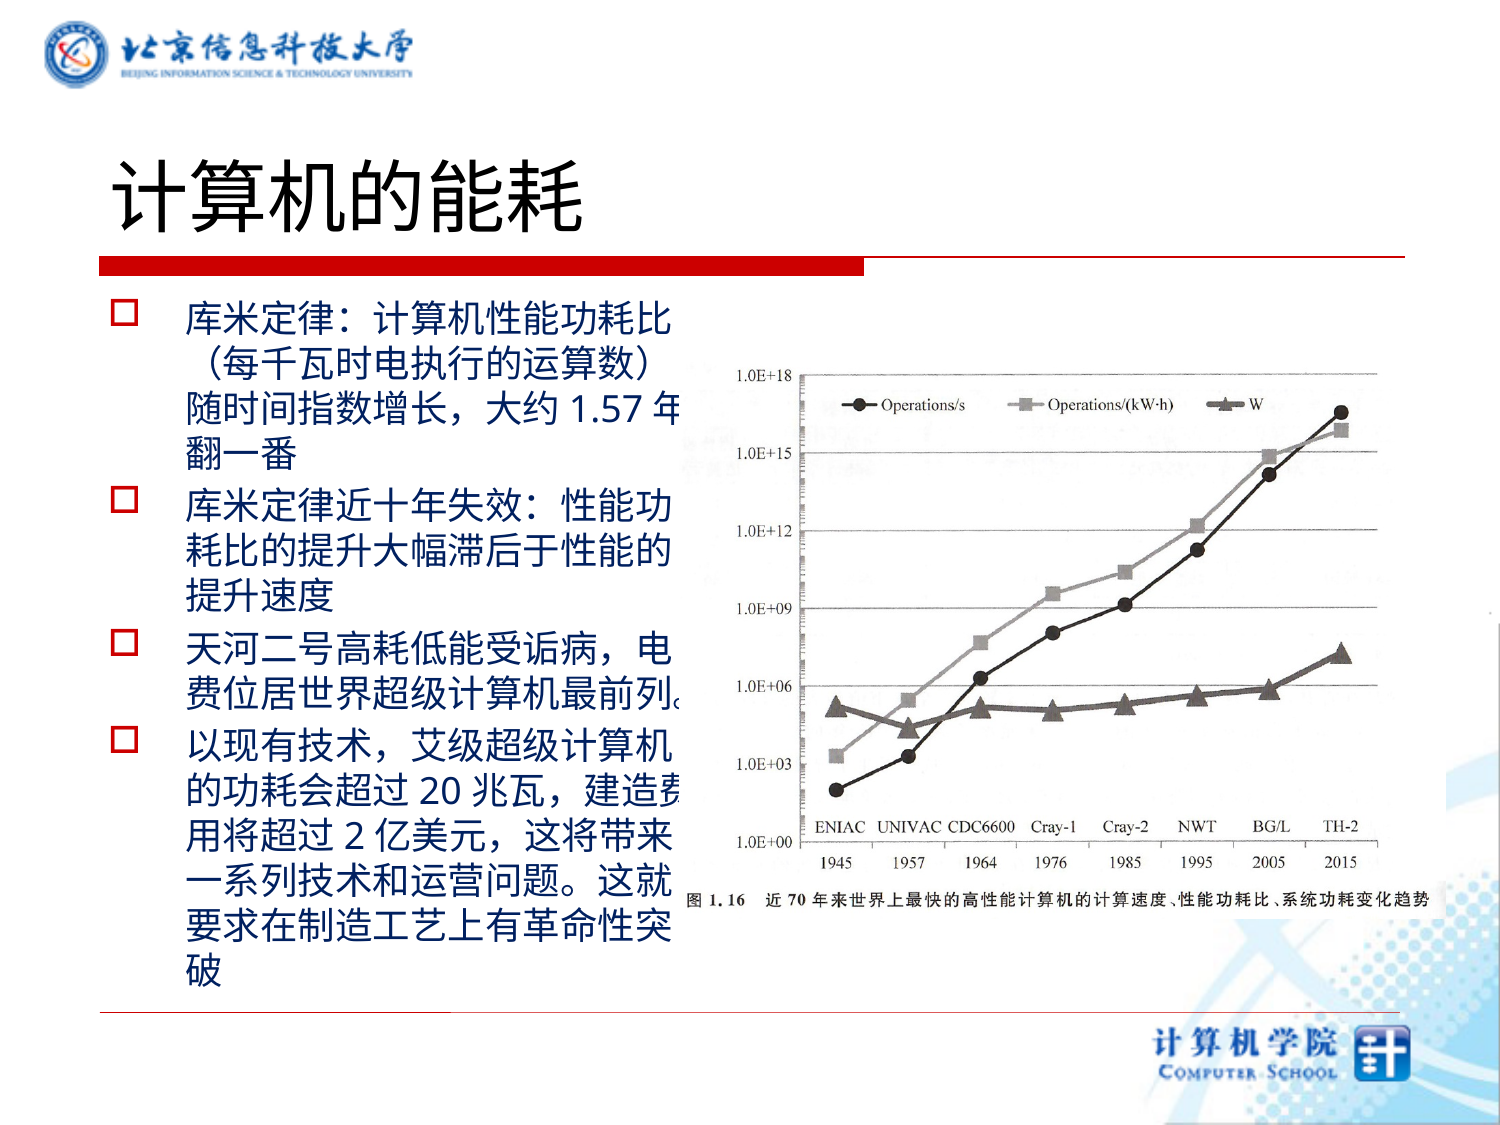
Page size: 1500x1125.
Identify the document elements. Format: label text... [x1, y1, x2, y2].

title 计算机的能耗 [93, 49, 1407, 250]
list 库米定律：计算机性能功耗比（每千瓦时电执行的运算数）随时间指数增长，大约1.57年翻一番 库米定律近十年失效：性能功耗比的提升大幅滞后于性能的提升速度 天河二号高耗低能受诟病，电费位居世界超级计算机最前列。 以现有技术，艾级超级计算机的功耗会超过20兆瓦，建造费用将超过2亿美元，这将带来一系列技术和运营问题。这就要求在制造工艺上有革命性突破 [92, 287, 712, 988]
picture [0, 0, 1500, 1125]
